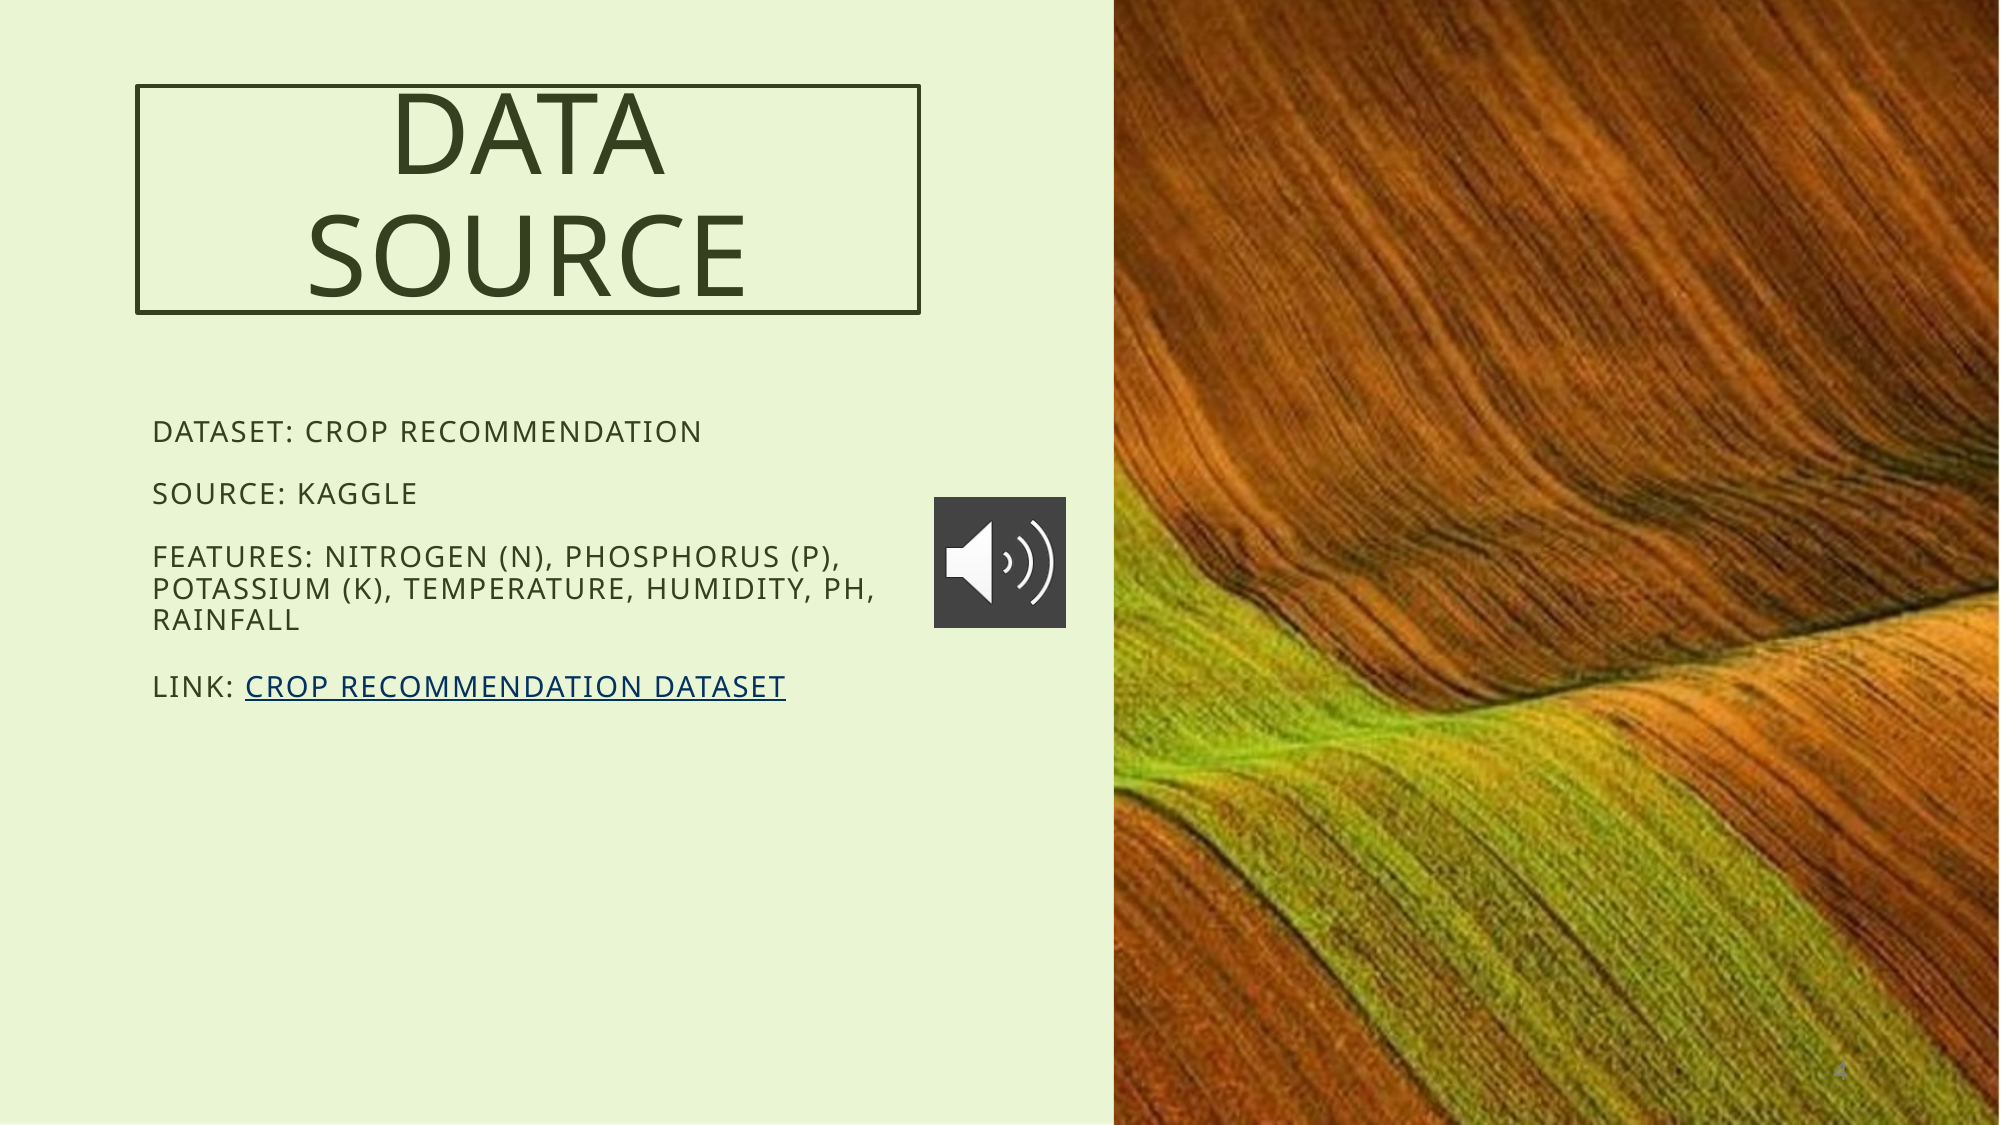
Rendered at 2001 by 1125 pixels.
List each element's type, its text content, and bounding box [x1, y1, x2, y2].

text_box Dataset: crop recommendation Source: Kaggle Features: Nitrogen (n), phosphorus (p), potassium (k), temperature, humidity, PH, RAINFALL LINK: Crop Recommendation Dataset [137, 447, 919, 674]
picture [933, 495, 1067, 630]
title data source [135, 84, 921, 315]
picture [1113, 0, 1999, 1125]
